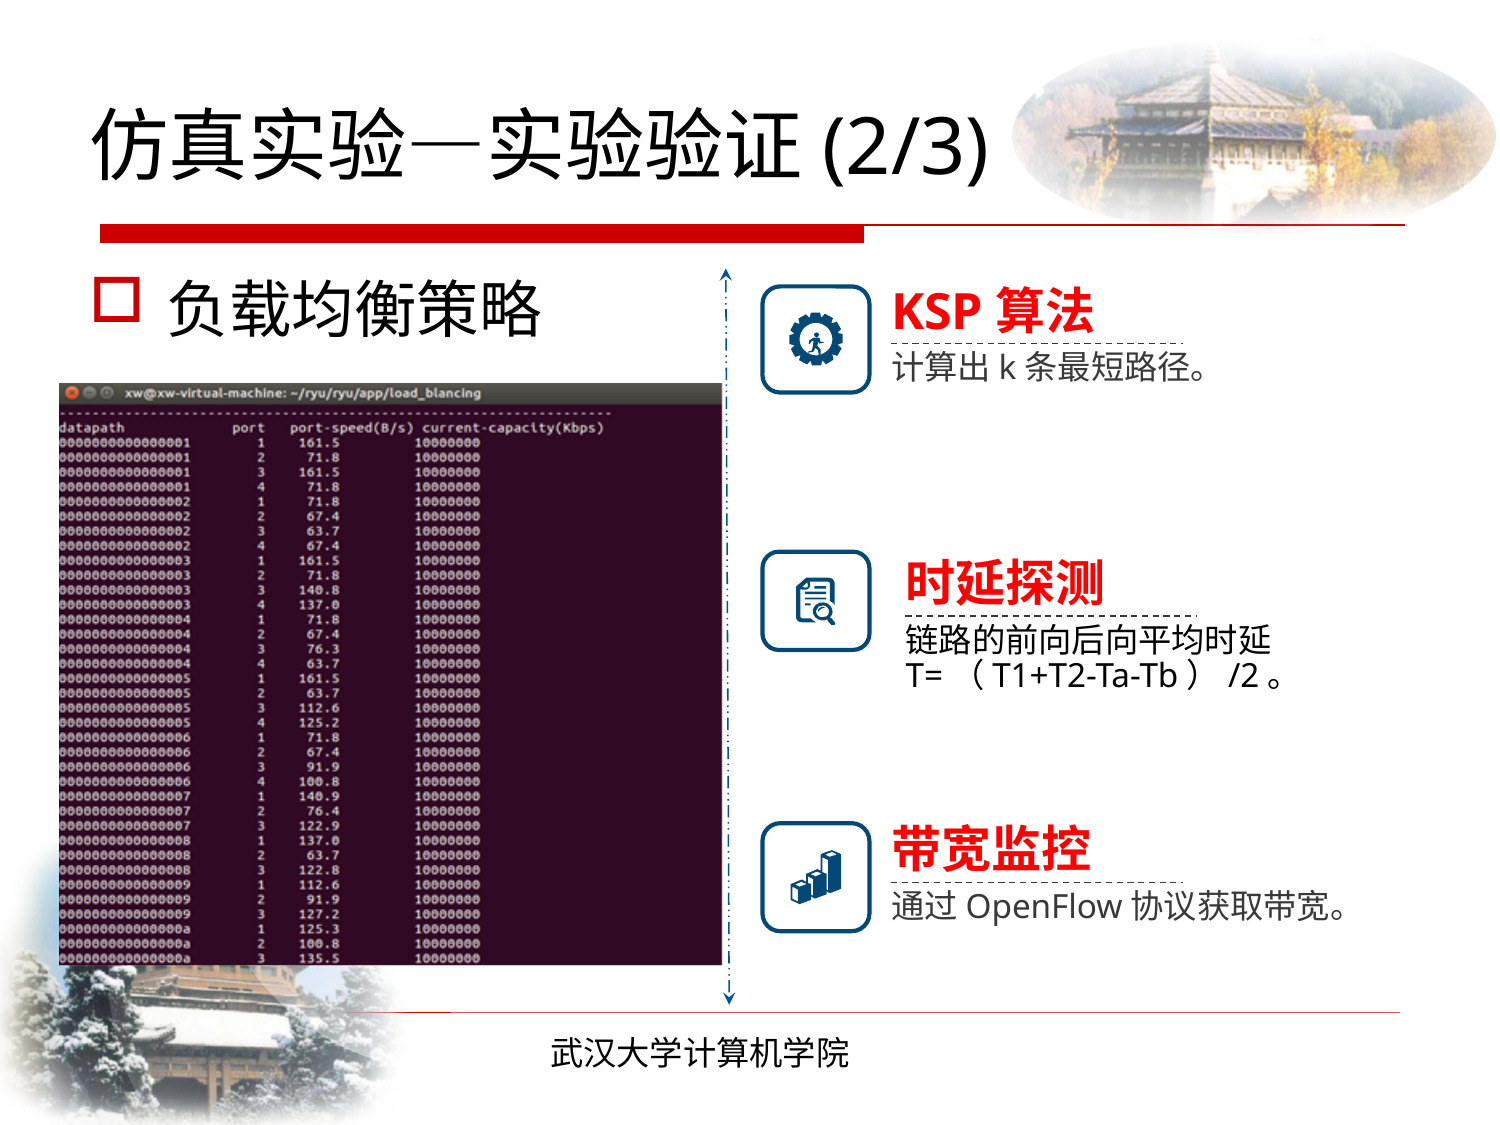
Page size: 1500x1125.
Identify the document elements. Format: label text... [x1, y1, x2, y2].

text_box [762, 286, 870, 393]
picture [1012, 34, 1496, 238]
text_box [890, 543, 1483, 703]
list 负载均衡策略 [75, 262, 1425, 1005]
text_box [876, 810, 1468, 934]
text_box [762, 551, 870, 651]
footer 武汉大学计算机学院 [412, 1024, 988, 1103]
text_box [876, 271, 1468, 395]
title 仿真实验—实验验证(2/3) [75, 87, 1425, 233]
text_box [762, 822, 870, 932]
picture [0, 383, 725, 1125]
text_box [725, 268, 730, 1005]
